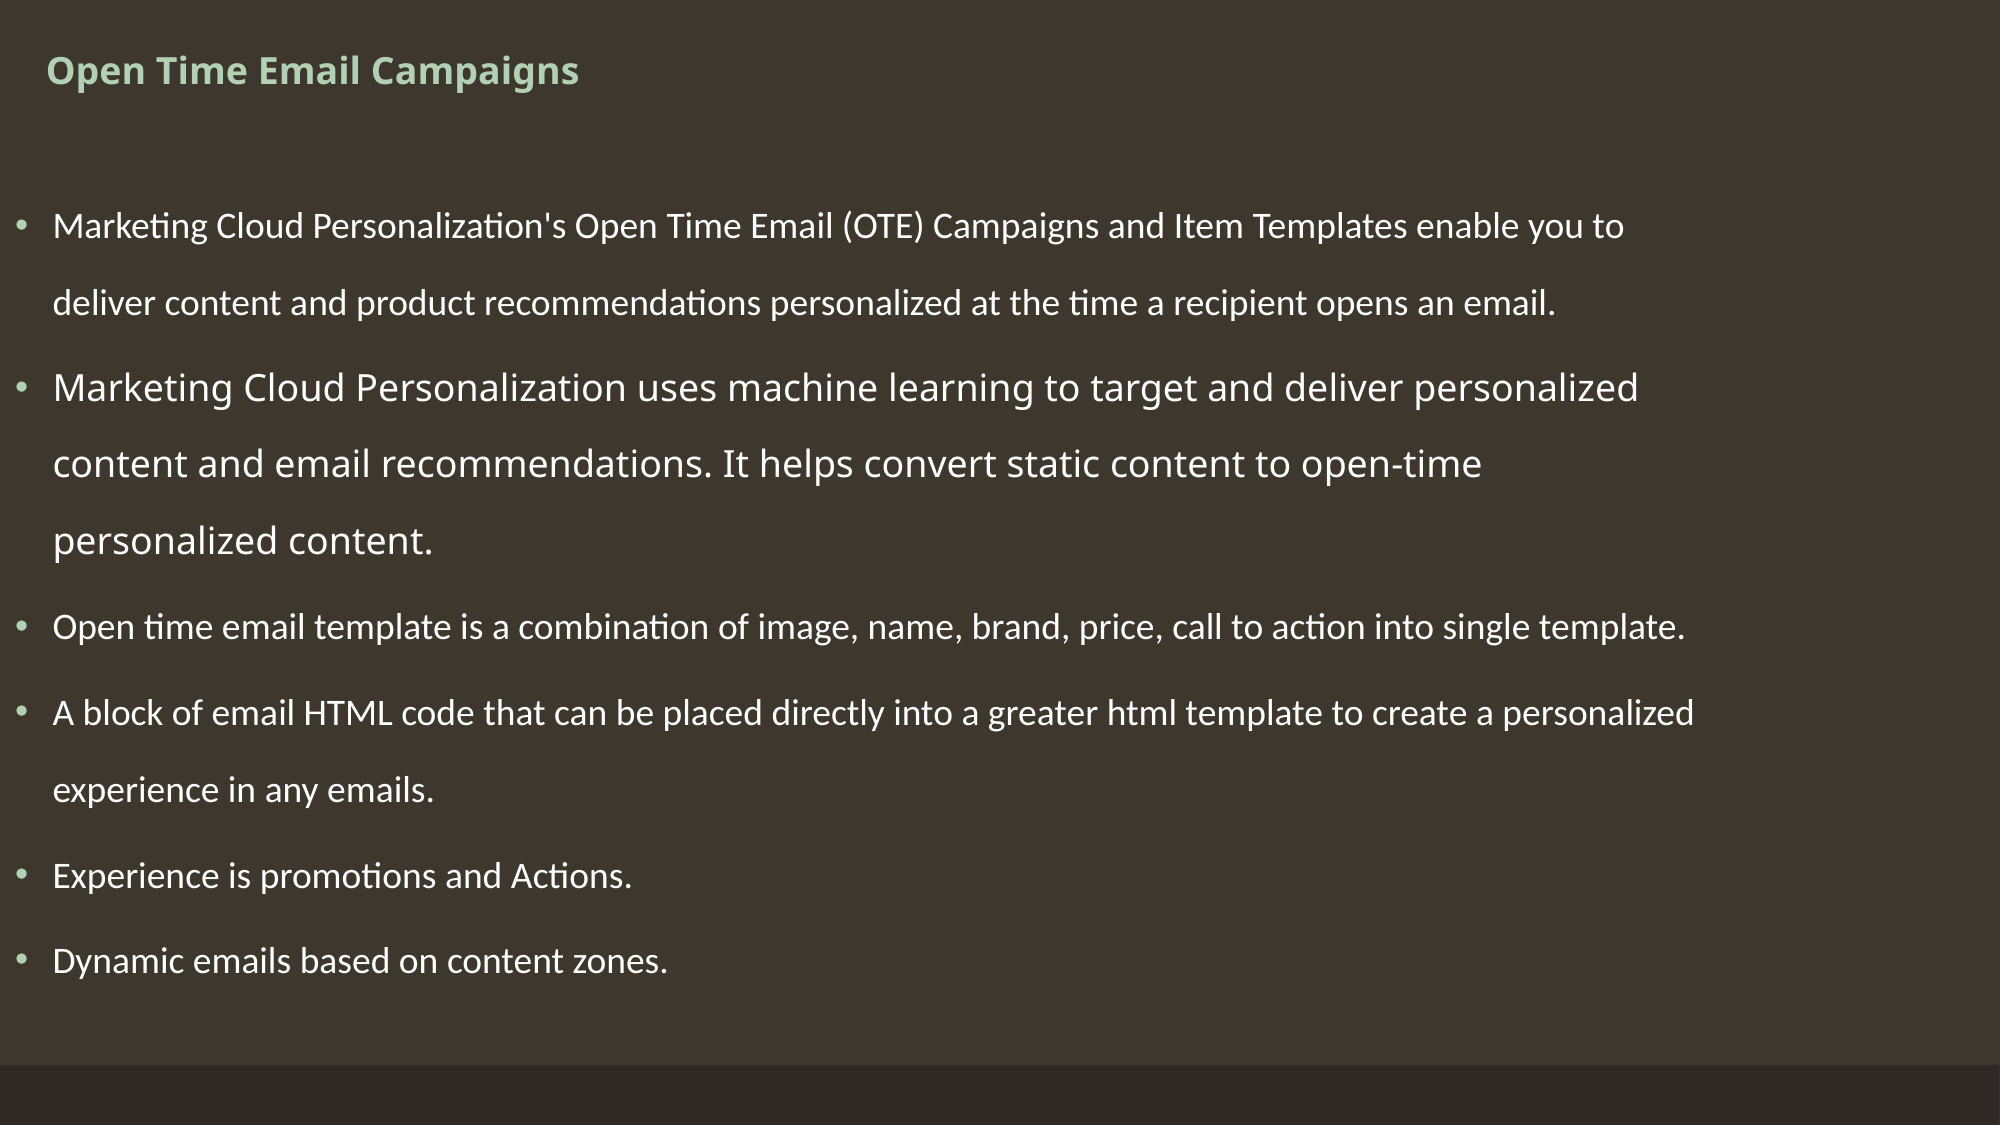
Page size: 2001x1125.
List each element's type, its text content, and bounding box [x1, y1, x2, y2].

list Marketing Cloud Personalization's Open Time Email (OTE) Campaigns and Item Templates enable you to deliver content and product recommendations personalized at the time a recipient opens an email. Marketing Cloud Personalization uses machine learning to target and deliver personalized content and email recommendations. It helps convert static content to open-time personalized content. Open time email template is a combination of image, name, brand, price, call to action into single template. A block of email HTML code that can be placed directly into a greater html template to create a personalized experience in any emails. Experience is promotions and Actions. Dynamic emails based on content zones. [0, 162, 1725, 1063]
title Open Time Email Campaigns [30, 37, 1756, 100]
